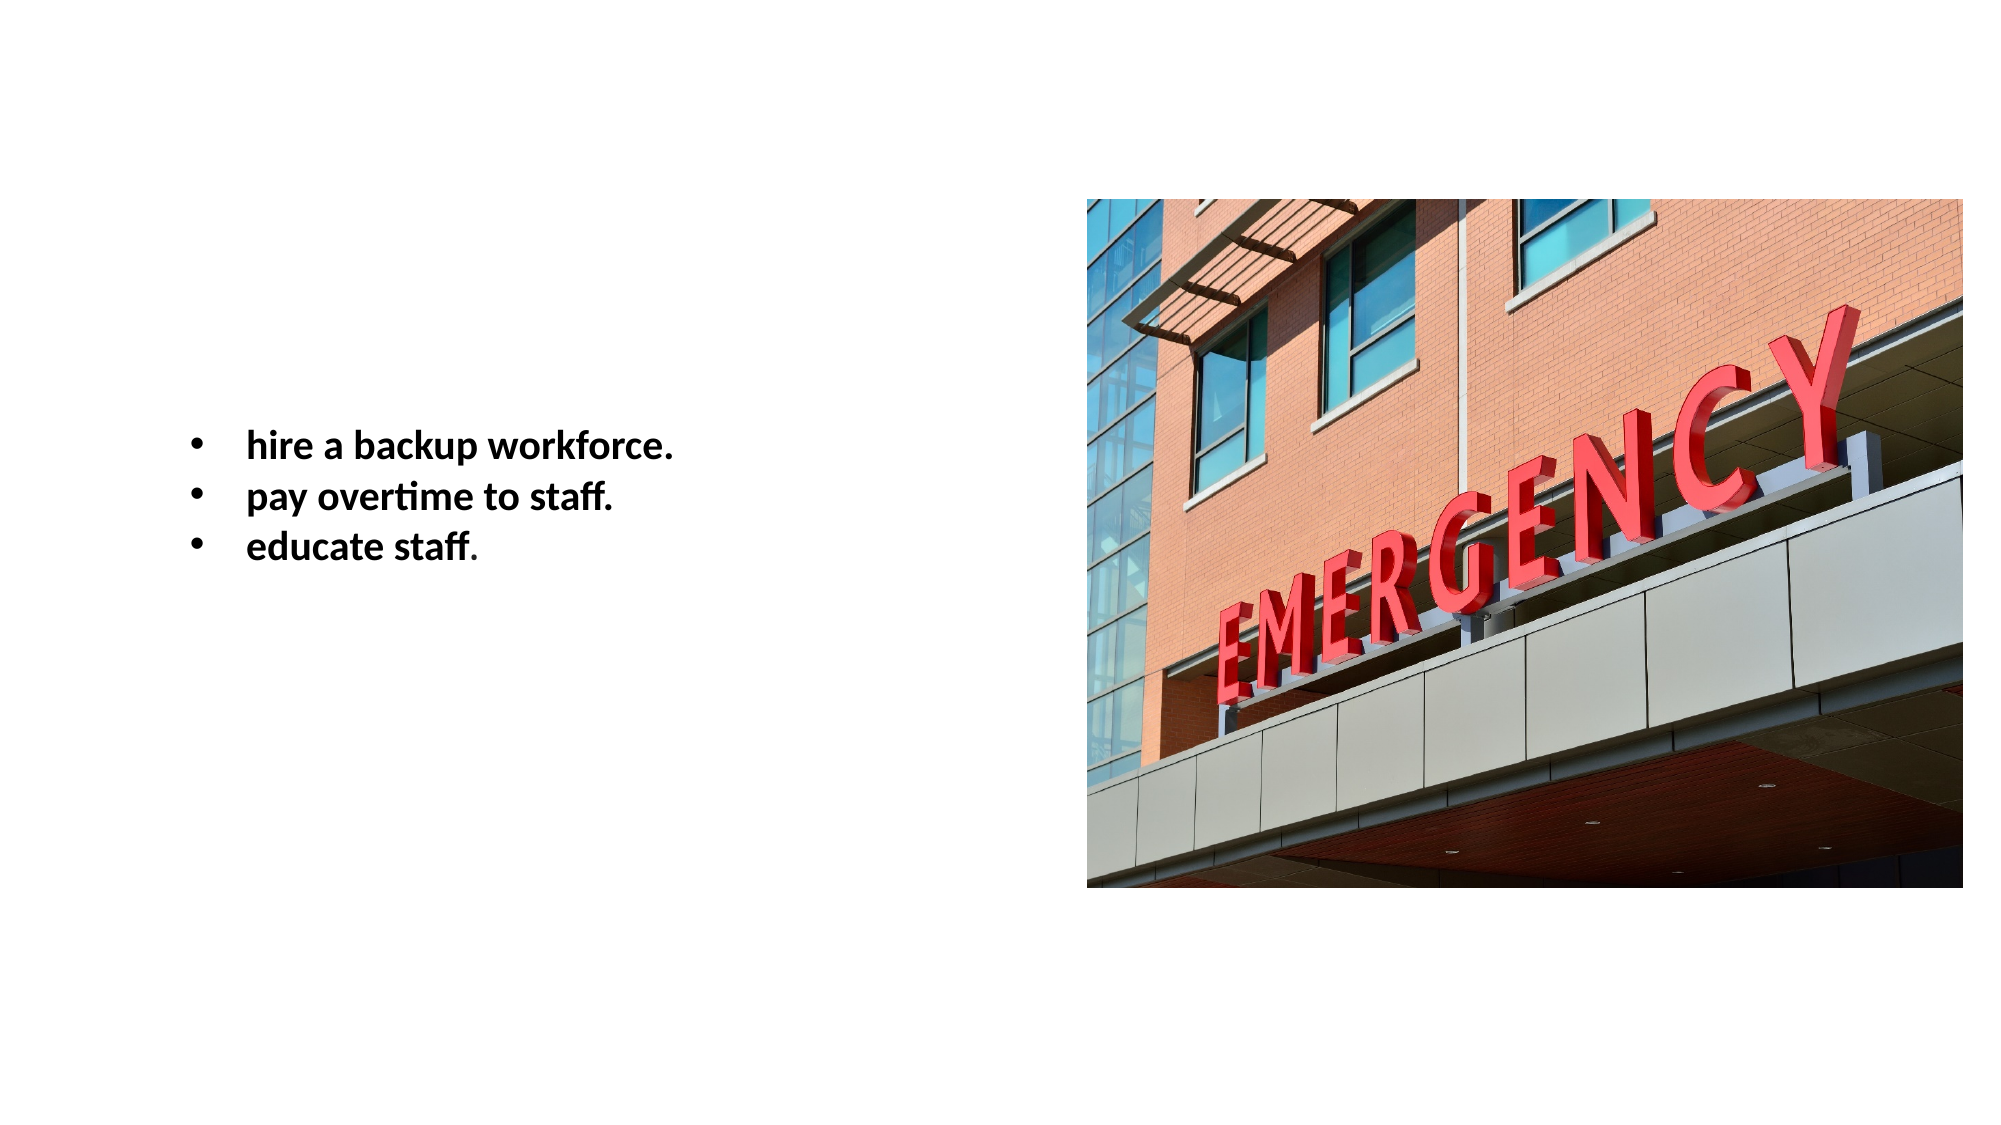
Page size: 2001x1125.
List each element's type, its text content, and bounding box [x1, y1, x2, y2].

text_box hire a backup workforce. pay overtime to staff. educate staff. [174, 411, 888, 576]
picture [1087, 199, 1963, 888]
